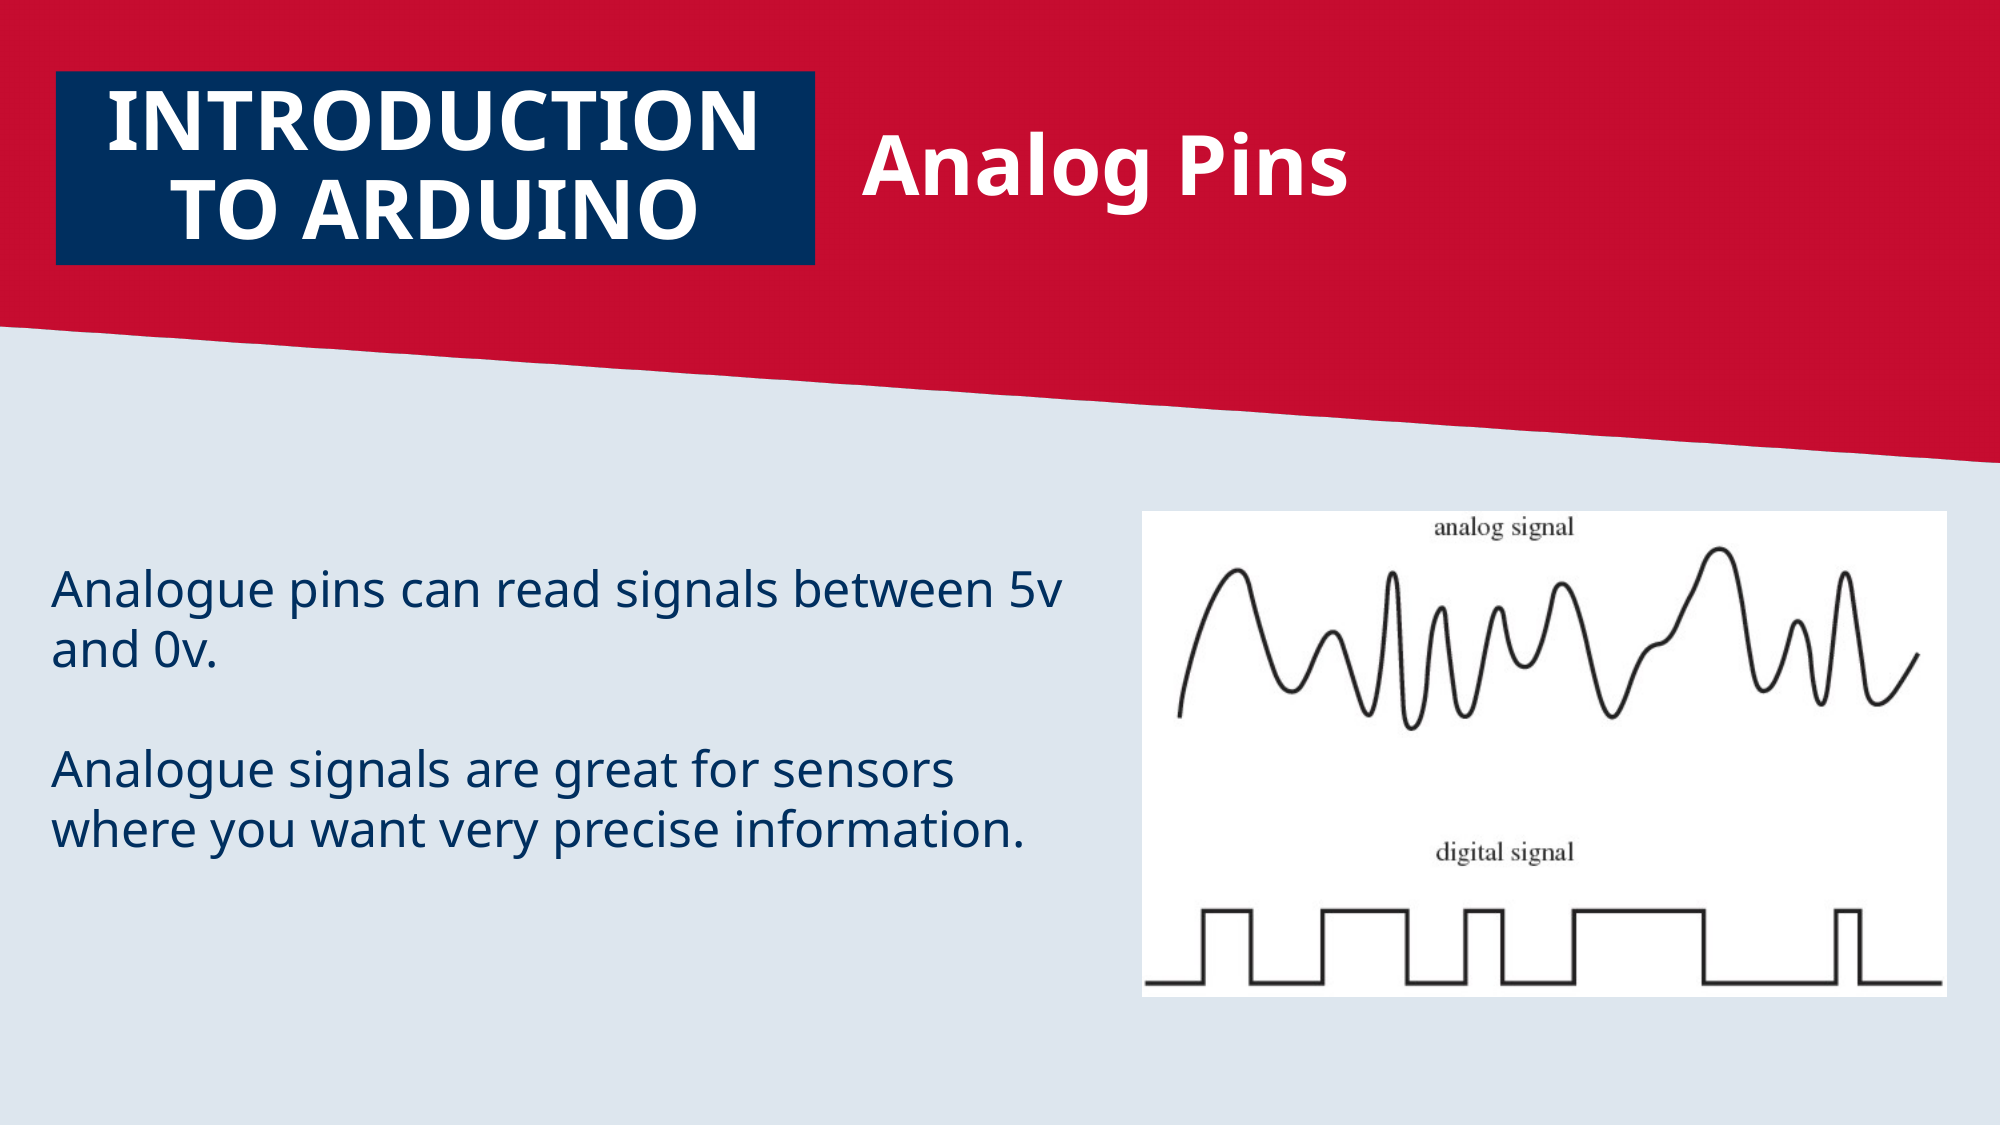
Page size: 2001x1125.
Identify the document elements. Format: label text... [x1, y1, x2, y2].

text_box Analog Pins [847, 71, 1858, 266]
title INTRODUCTION TO ARDUINO [55, 71, 816, 266]
text_box Analogue pins can read signals between 5v and 0v. Analogue signals are great for sensors where you want very precise information. [36, 550, 1113, 866]
picture [1142, 511, 1947, 997]
picture [0, 0, 2000, 463]
